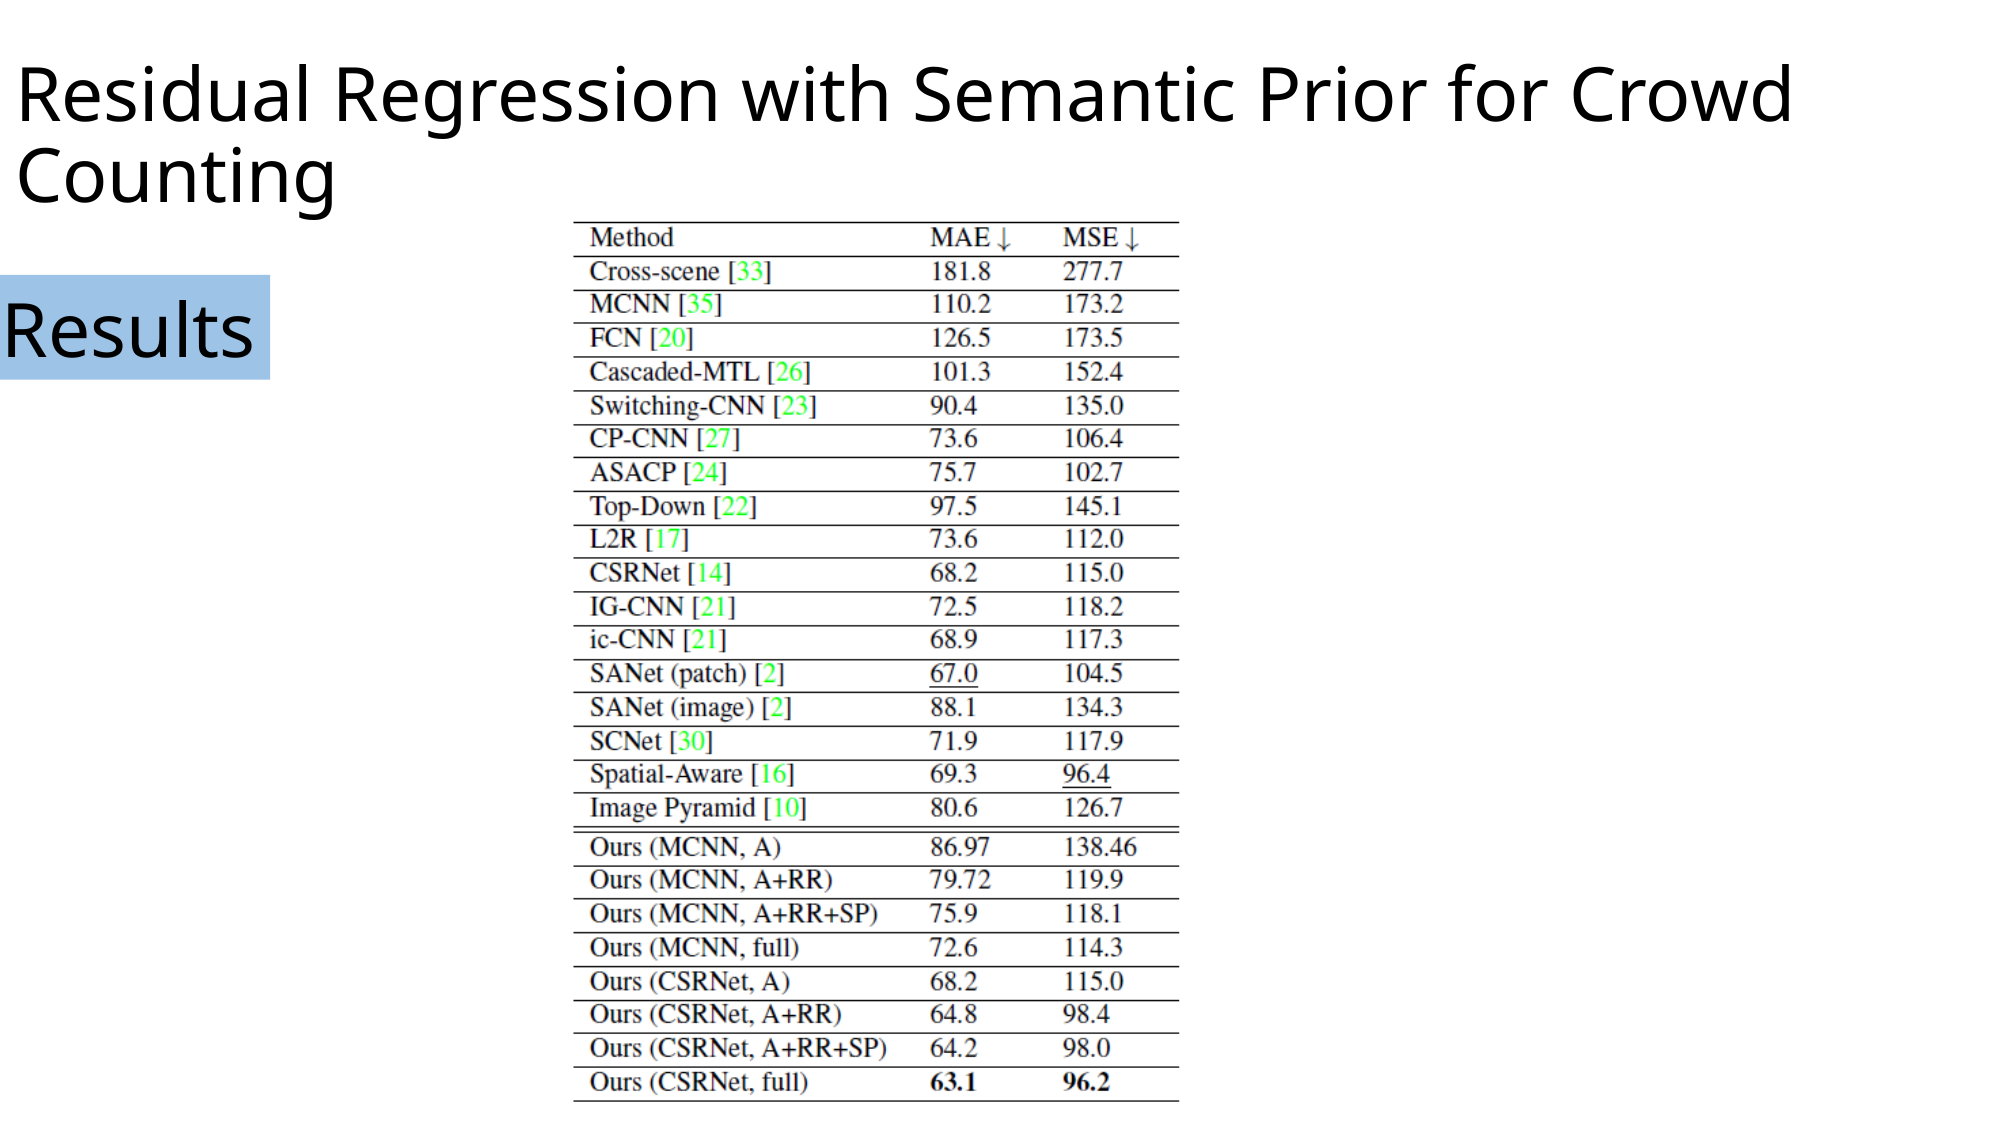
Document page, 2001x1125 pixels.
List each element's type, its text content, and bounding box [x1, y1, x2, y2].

text_box Results [0, 274, 271, 380]
picture [464, 203, 1235, 1125]
title Residual Regression with Semantic Prior for Crowd Counting [0, 0, 2000, 275]
